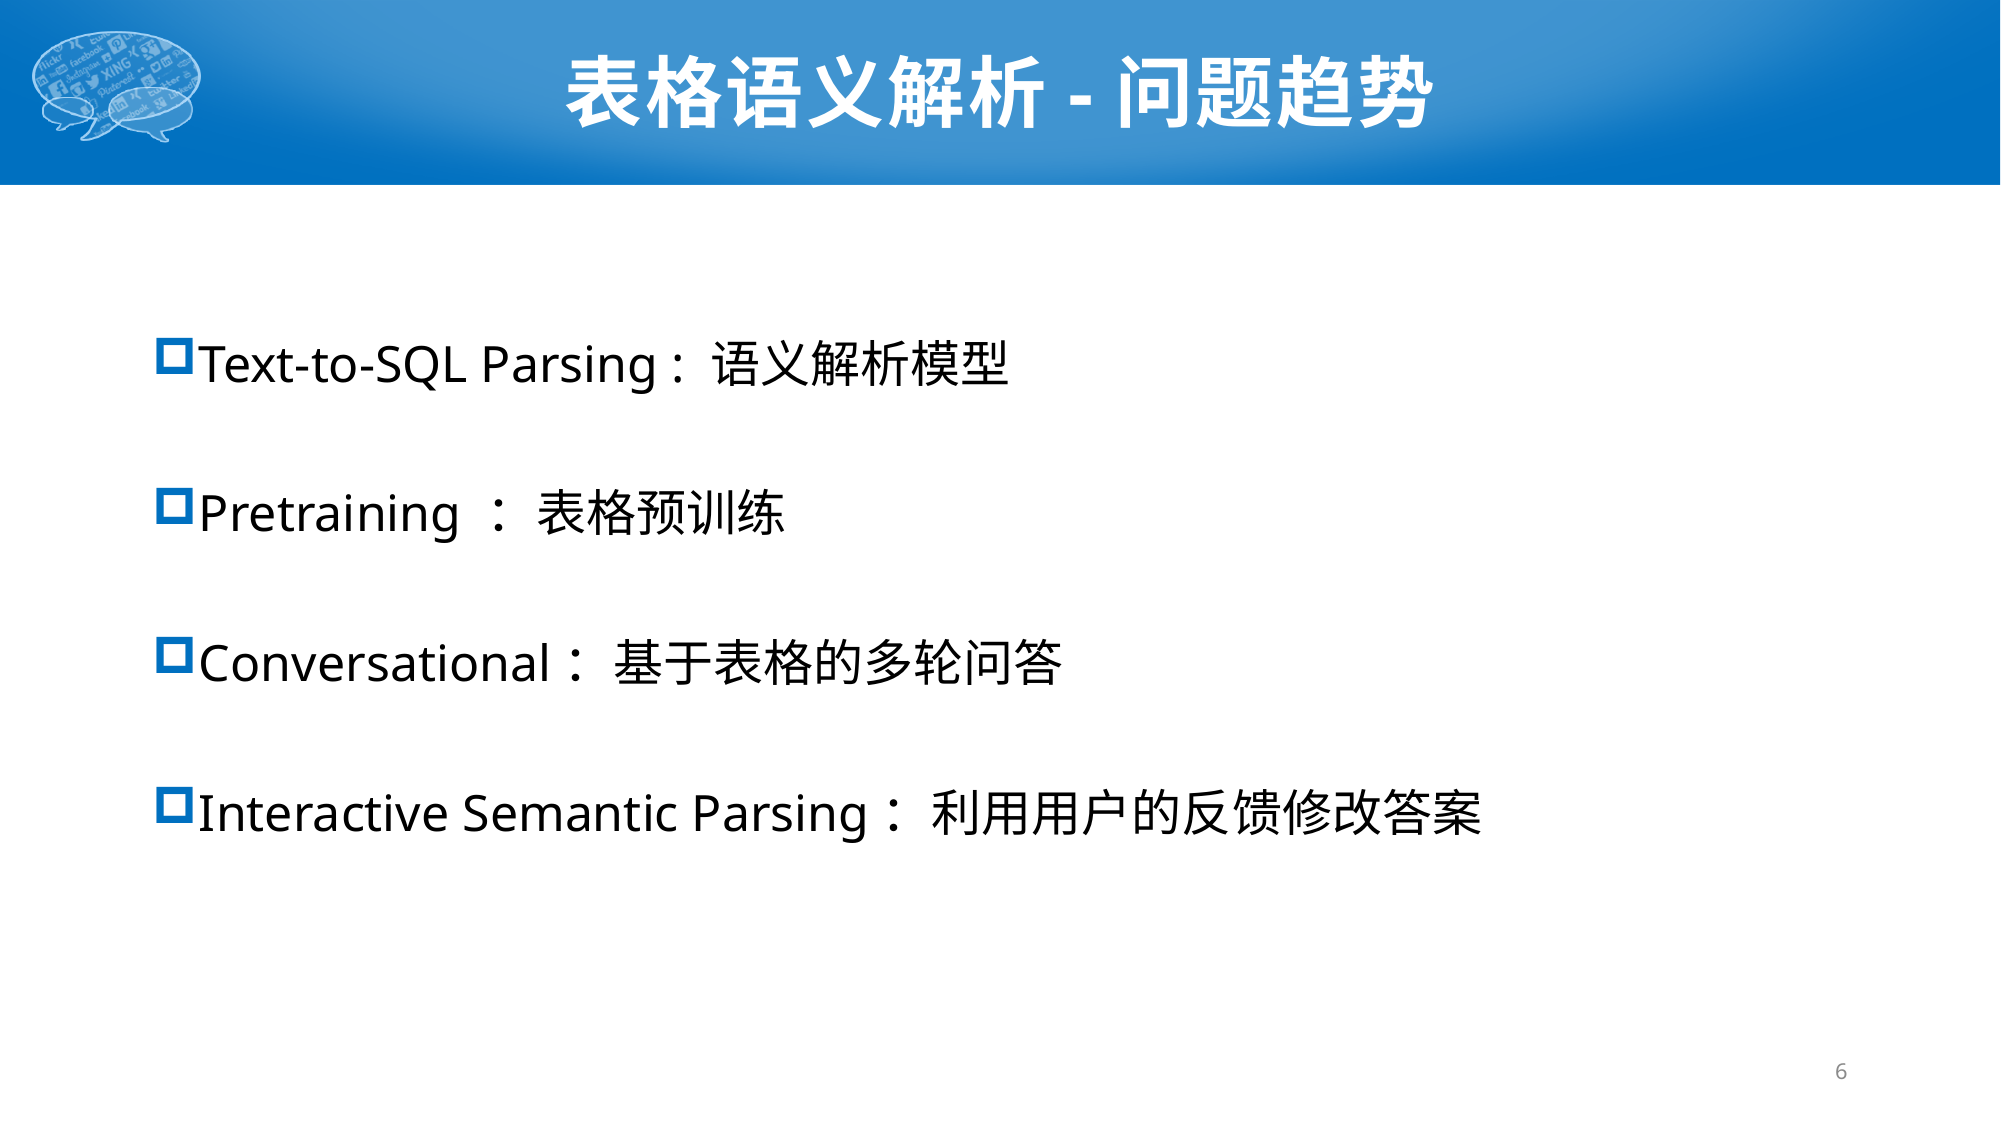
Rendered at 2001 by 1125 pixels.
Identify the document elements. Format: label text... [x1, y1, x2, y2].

picture [0, 0, 2001, 1125]
slide_number 6 [1412, 1042, 1863, 1103]
title 表格语义解析-问题趋势 [0, 34, 2000, 160]
list Text-to-SQL Parsing : 语义解析模型 Pretraining ：表格预训练 Conversational：基于表格的多轮问答 ﻿Interactive Semantic Parsing：利用用户的反馈修改答案 [137, 250, 1863, 1014]
